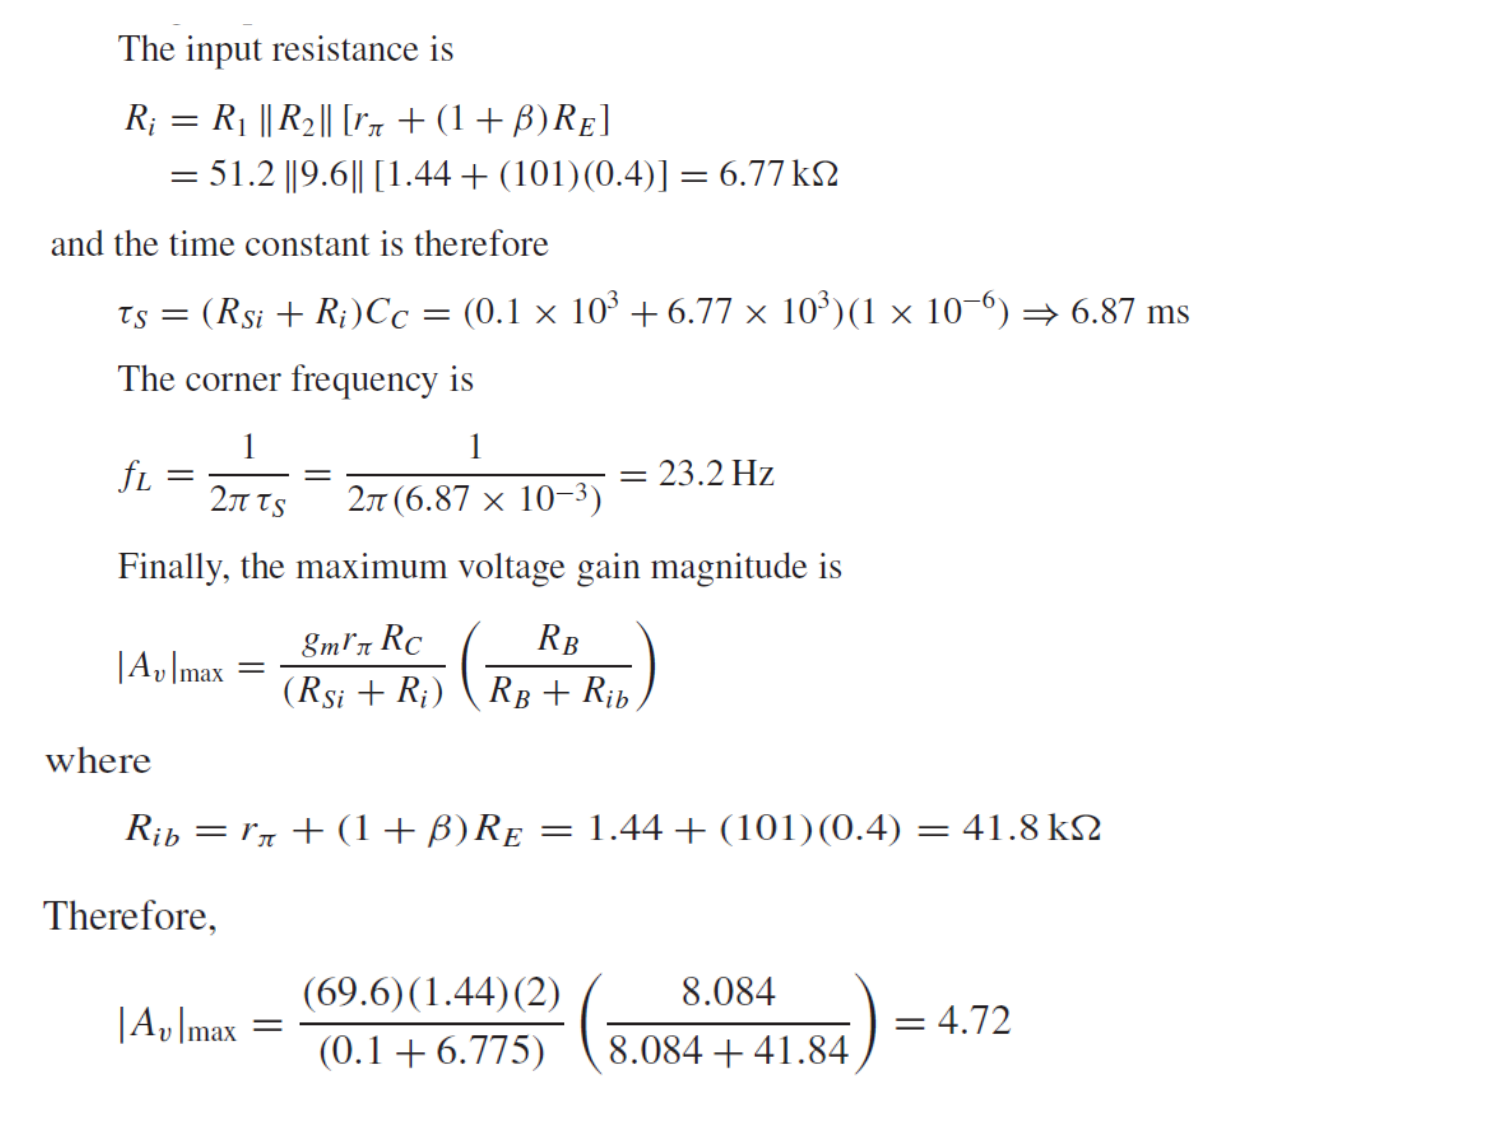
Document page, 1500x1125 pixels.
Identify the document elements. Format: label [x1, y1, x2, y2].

picture [31, 737, 1134, 862]
picture [31, 887, 1031, 1094]
picture [24, 24, 1208, 726]
